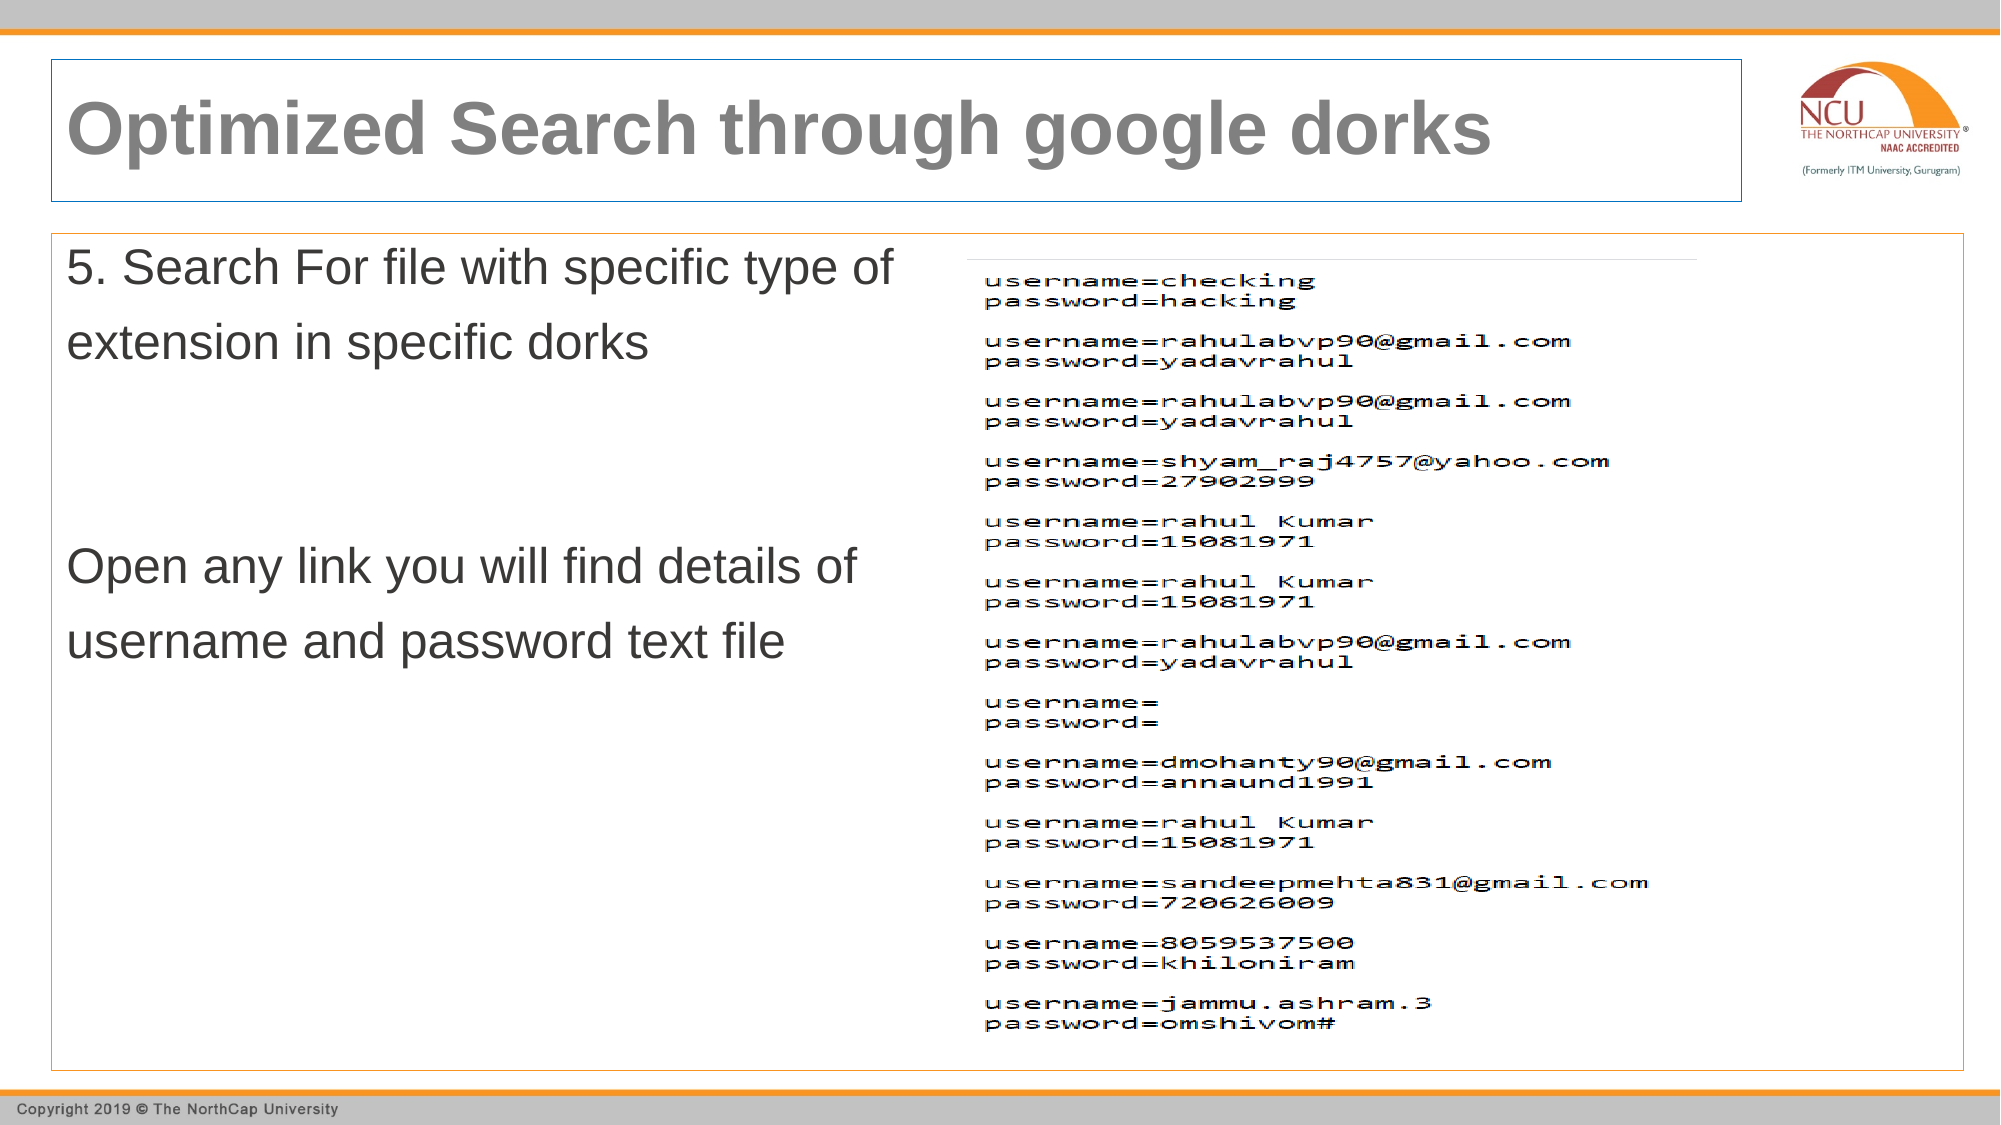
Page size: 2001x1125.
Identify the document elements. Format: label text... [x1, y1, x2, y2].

picture [0, 0, 2000, 1125]
title Optimized Search through google dorks [51, 59, 1742, 202]
list 5. Search For file with specific type of extension in specific dorks Open any link you will find details of username and password text file [51, 233, 1964, 1071]
